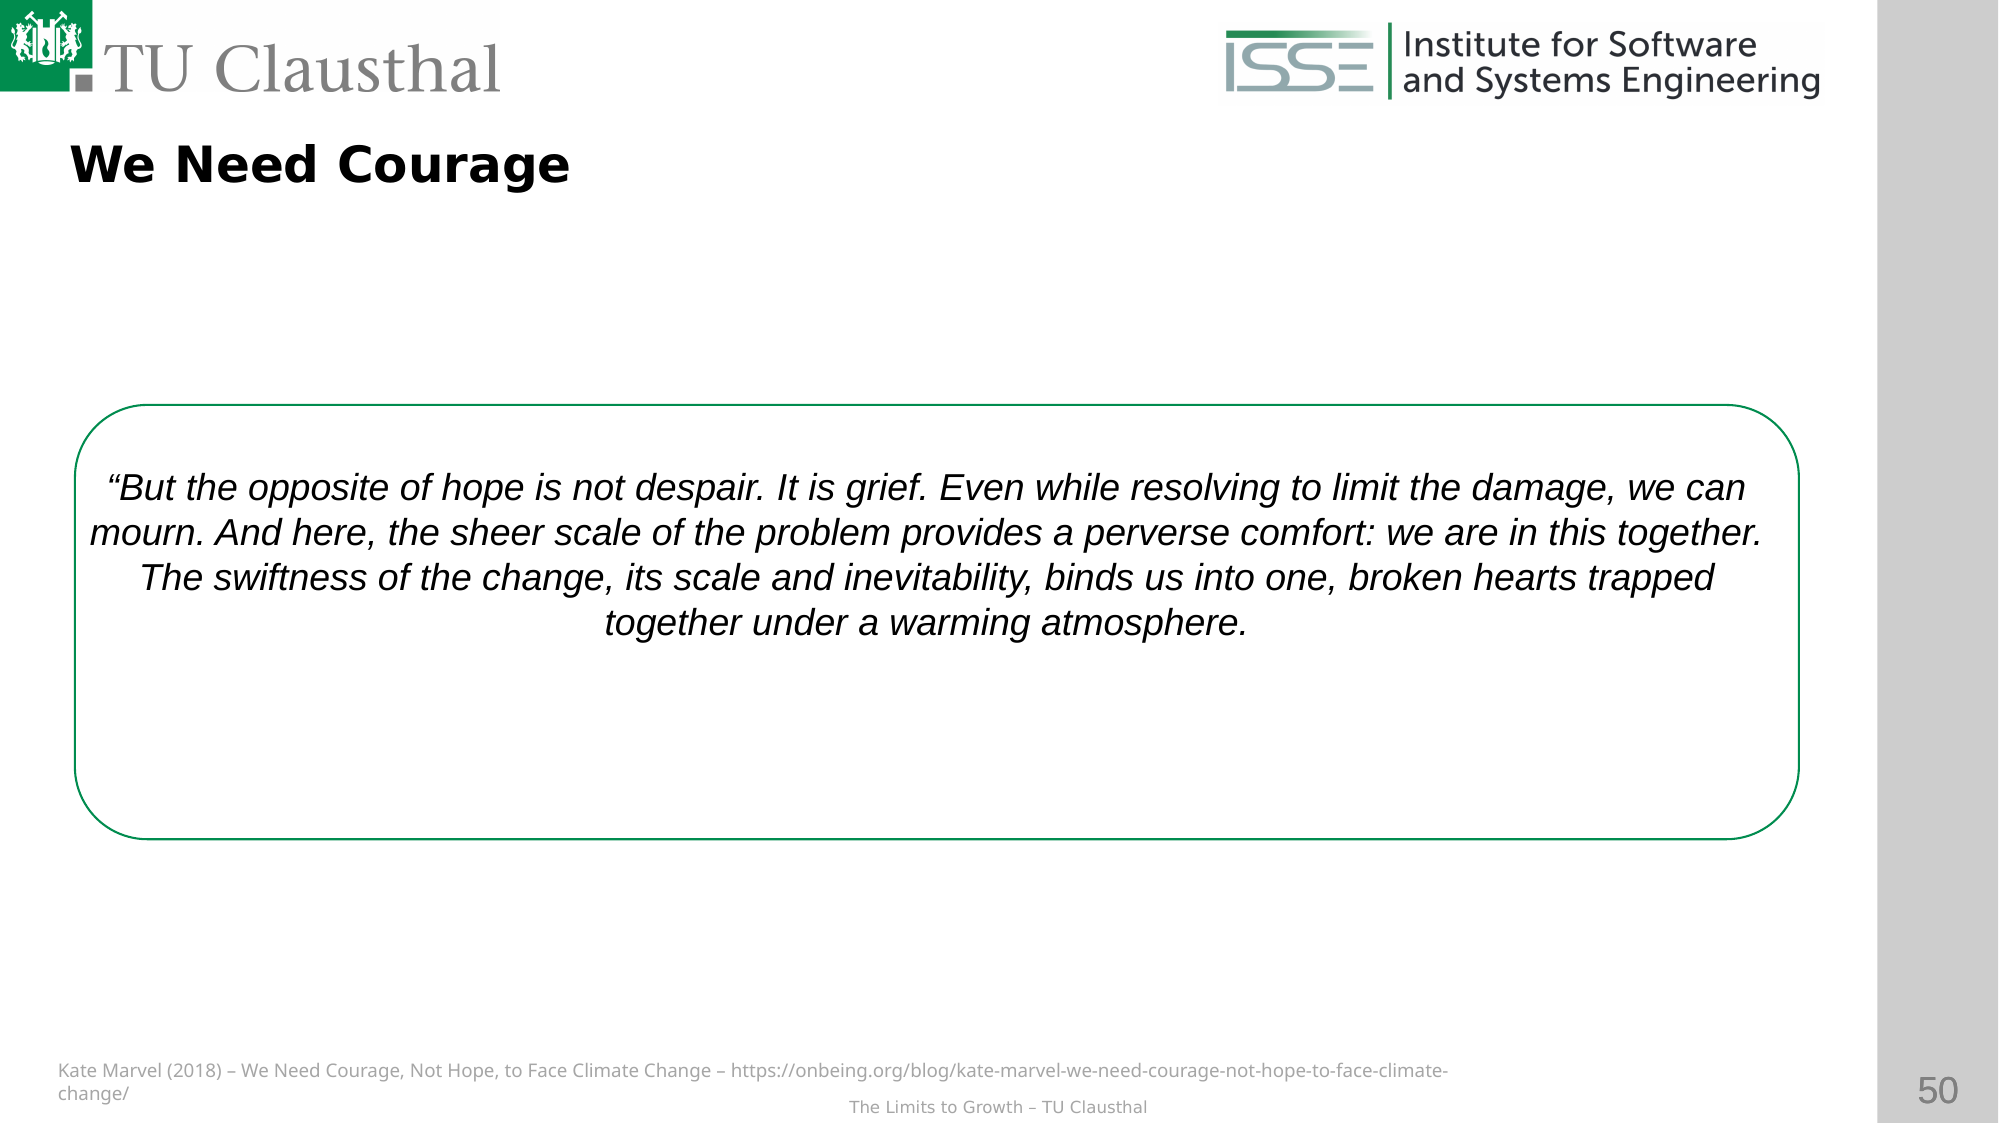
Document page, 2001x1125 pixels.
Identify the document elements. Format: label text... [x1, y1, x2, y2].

text_box Kate Marvel (2018) – We Need Courage, Not Hope, to Face Climate Change – https://onbeing.org/blog/kate-marvel-we-need-courage-not-hope-to-face-climate-change/ [43, 1051, 1515, 1112]
text_box [73, 403, 1800, 841]
text_box “But the opposite of hope is not despair. It is grief. Even while resolving to limit the damage, we can mourn. And here, the sheer scale of the problem provides a perverse comfort: we are in this together. The swiftness of the change, its scale and inevitability, binds us into one, broken hearts trapped together under a warming atmosphere. We need courage, not hope. Grief, after all, is the cost of being alive. [...] Courage is the resolve to do well without the assurance of a happy ending.” [54, 207, 1799, 1033]
text_box We Need Courage [54, 125, 1817, 206]
picture [0, 0, 500, 92]
picture [1218, 22, 1825, 106]
